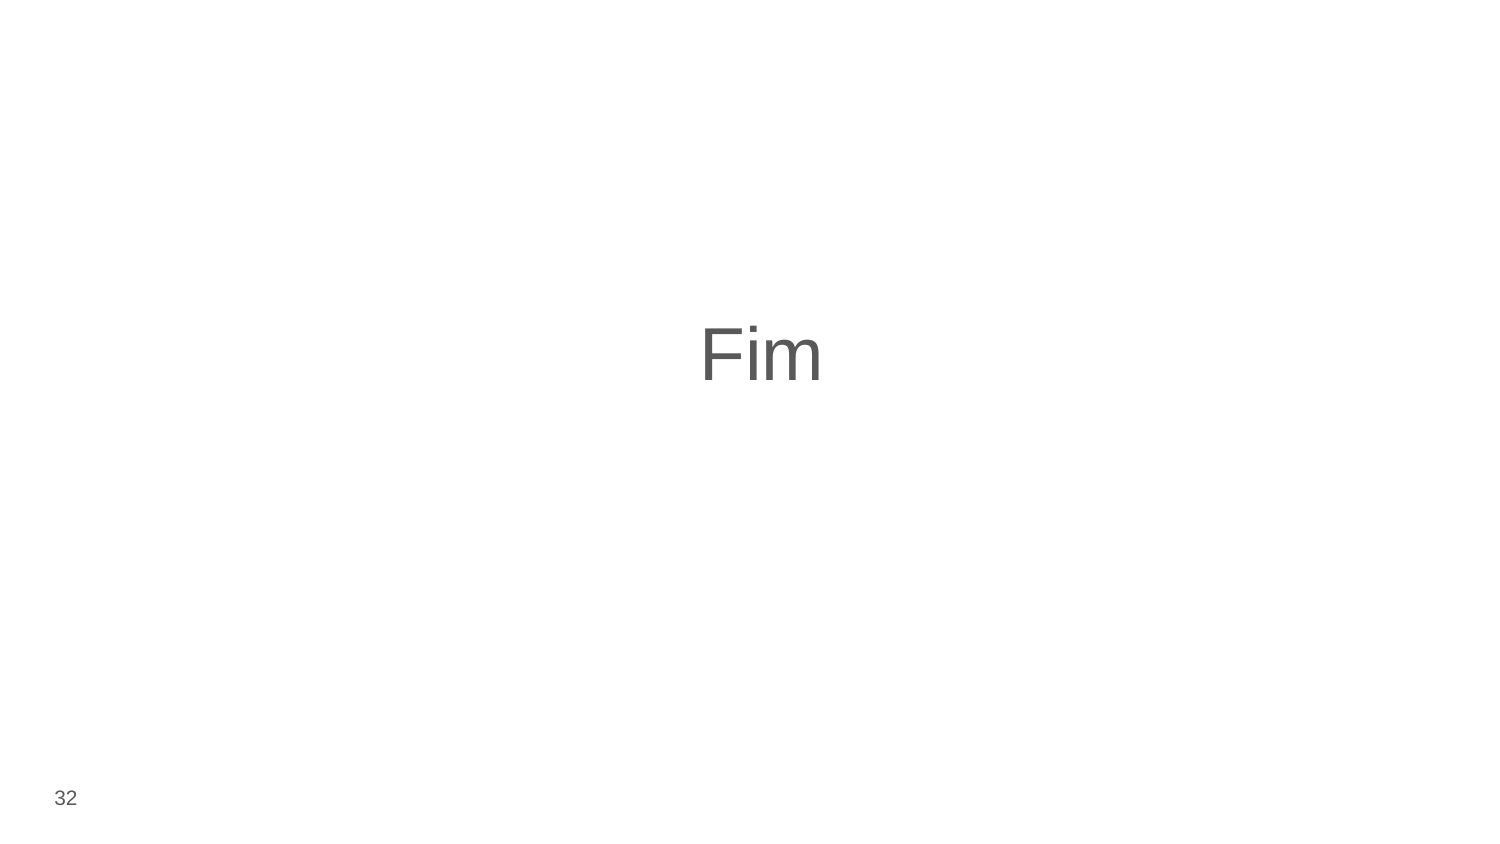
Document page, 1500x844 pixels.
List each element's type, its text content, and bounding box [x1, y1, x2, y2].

slide_number ‹#› [2, 764, 93, 830]
list Fim [51, 276, 1474, 377]
